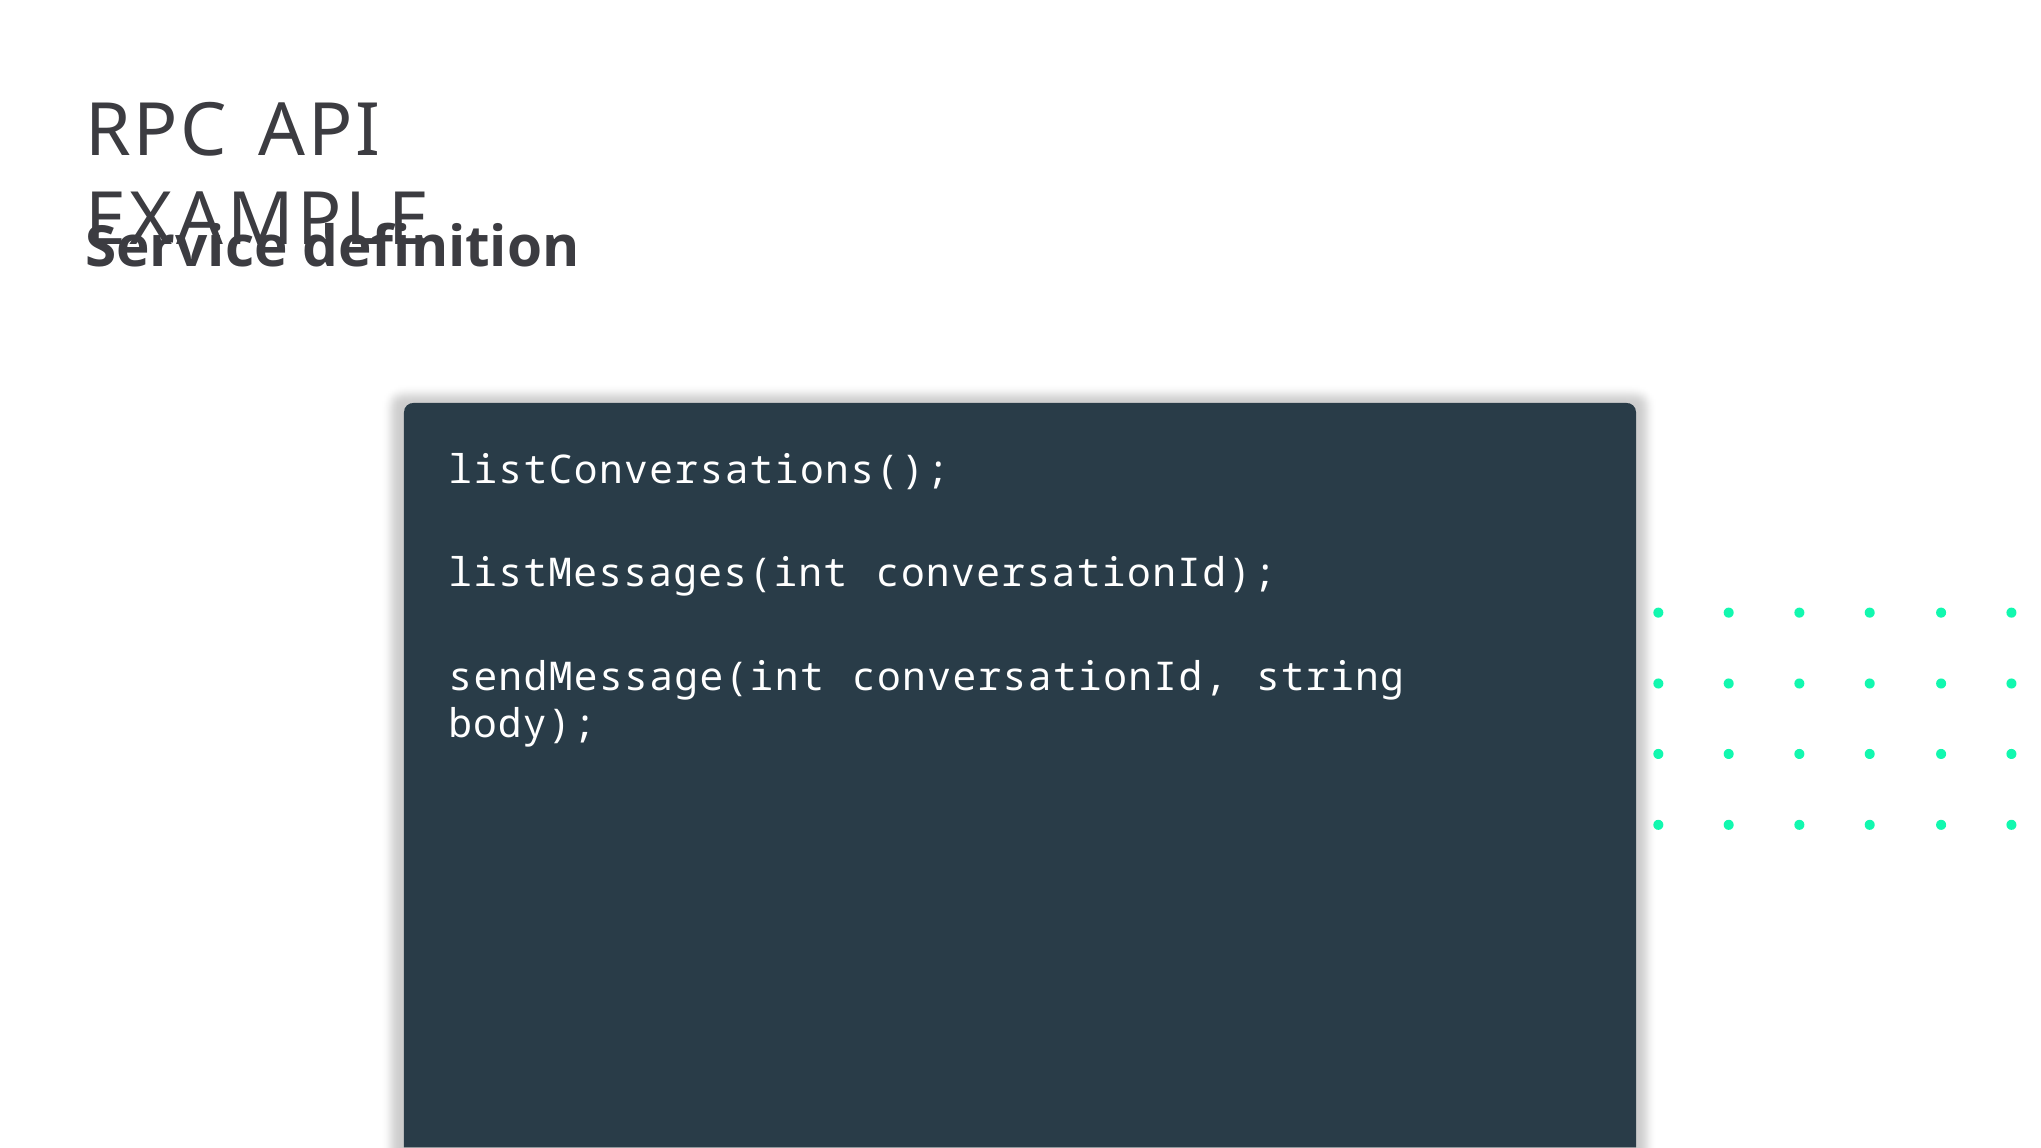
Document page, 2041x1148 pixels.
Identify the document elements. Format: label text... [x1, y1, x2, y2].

text_box [2006, 607, 2017, 618]
text_box Service definition [82, 206, 586, 278]
text_box [1723, 748, 1734, 759]
text_box [1936, 607, 1947, 618]
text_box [352, 333, 1688, 1148]
text_box [1936, 819, 1947, 830]
text_box [1794, 748, 1805, 759]
text_box [1864, 819, 1875, 830]
text_box [1723, 607, 1734, 618]
text_box [1794, 678, 1805, 689]
text_box [2006, 819, 2017, 830]
text_box [2006, 748, 2017, 759]
text_box [1794, 607, 1805, 618]
text_box [1723, 678, 1734, 689]
text_box [1936, 748, 1947, 759]
title RPC API EXAMPLE [82, 79, 744, 274]
text_box [1794, 819, 1805, 830]
text_box [1723, 819, 1734, 830]
text_box [1864, 607, 1875, 618]
text_box [2006, 678, 2017, 689]
text_box [1864, 748, 1875, 759]
text_box [1864, 678, 1875, 689]
text_box [1936, 678, 1947, 689]
